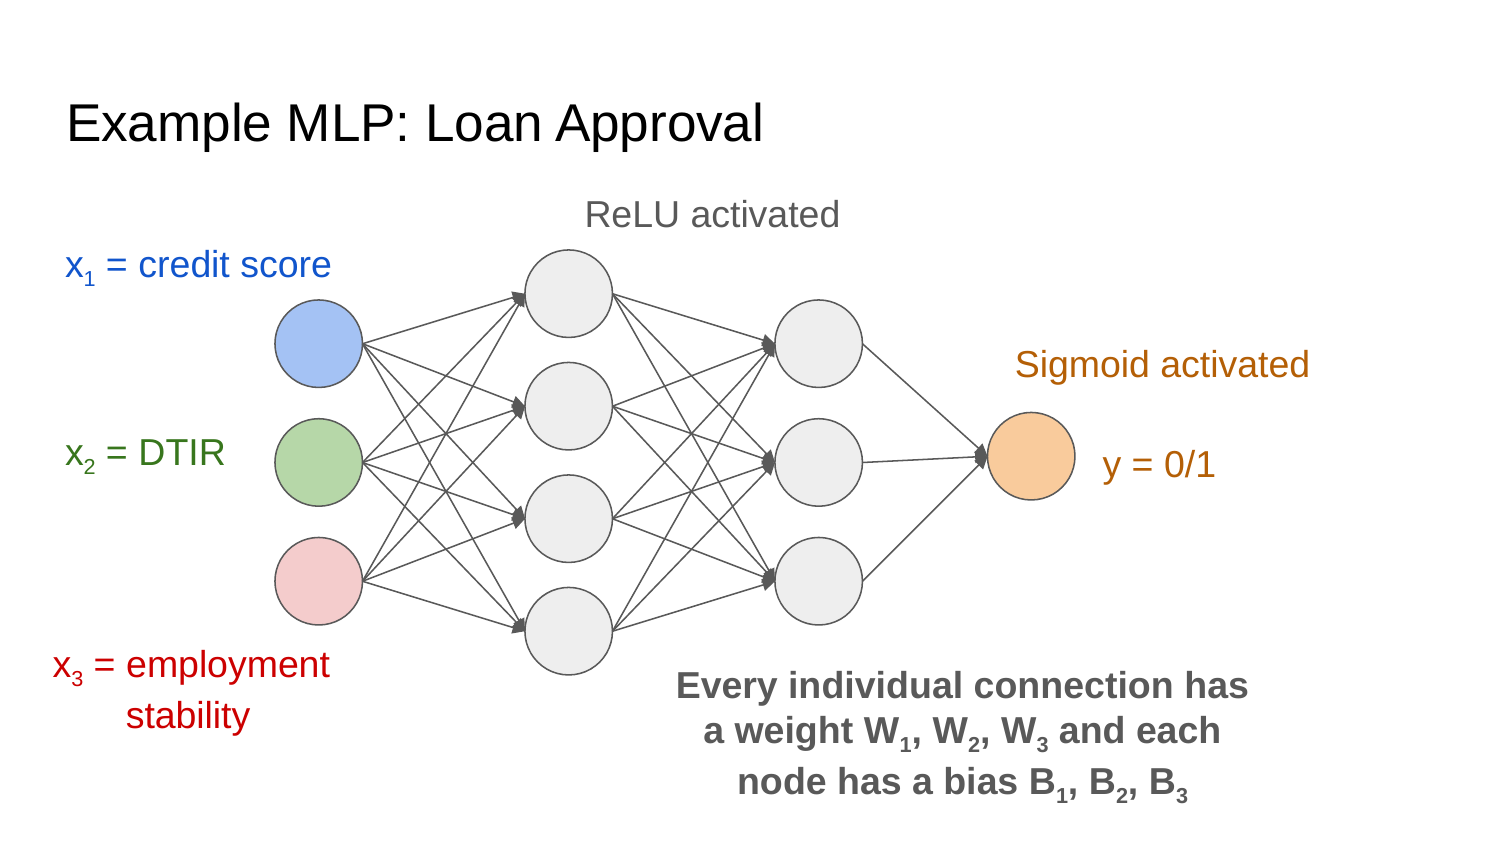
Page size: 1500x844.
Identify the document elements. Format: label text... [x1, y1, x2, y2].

text_box ReLU activated [437, 174, 988, 248]
text_box x2 = DTIR [49, 412, 269, 494]
text_box x1 = credit score [49, 224, 437, 307]
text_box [274, 249, 1076, 676]
text_box x3 = employment stability [37, 624, 375, 752]
text_box Every individual connection has a weight W1, W2, W3 and each node has a bias B1, B2, B3 [650, 645, 1275, 824]
title Example MLP: Loan Approval [51, 72, 1449, 167]
text_box Sigmoid activated [1079, 324, 1425, 400]
text_box y = 0/1 [1087, 424, 1363, 500]
